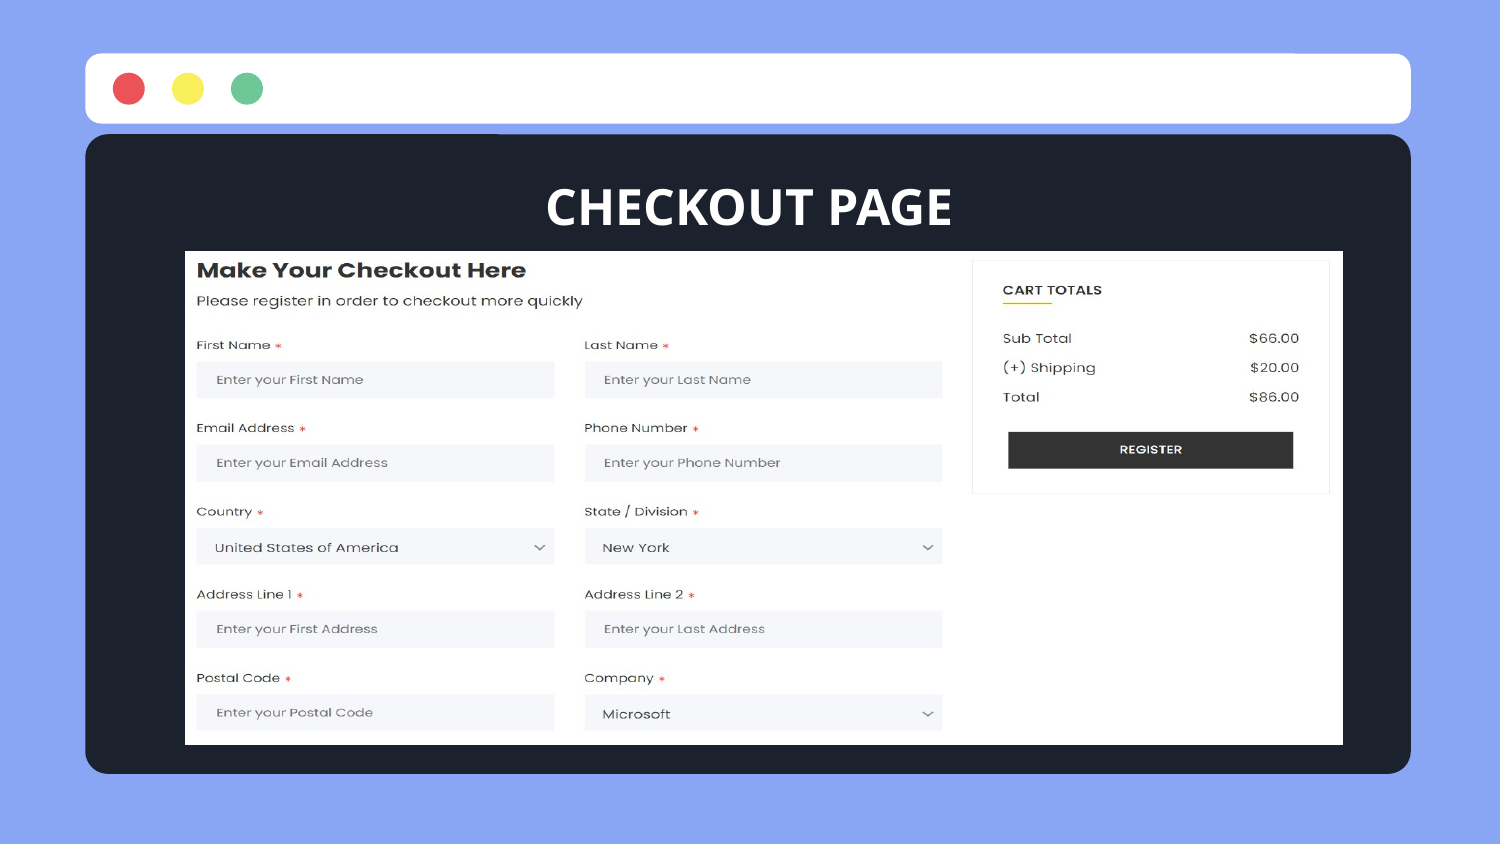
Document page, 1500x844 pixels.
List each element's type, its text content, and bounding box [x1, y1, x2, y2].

picture [185, 251, 1343, 746]
title CHECKOUT PAGE [118, 158, 1382, 252]
